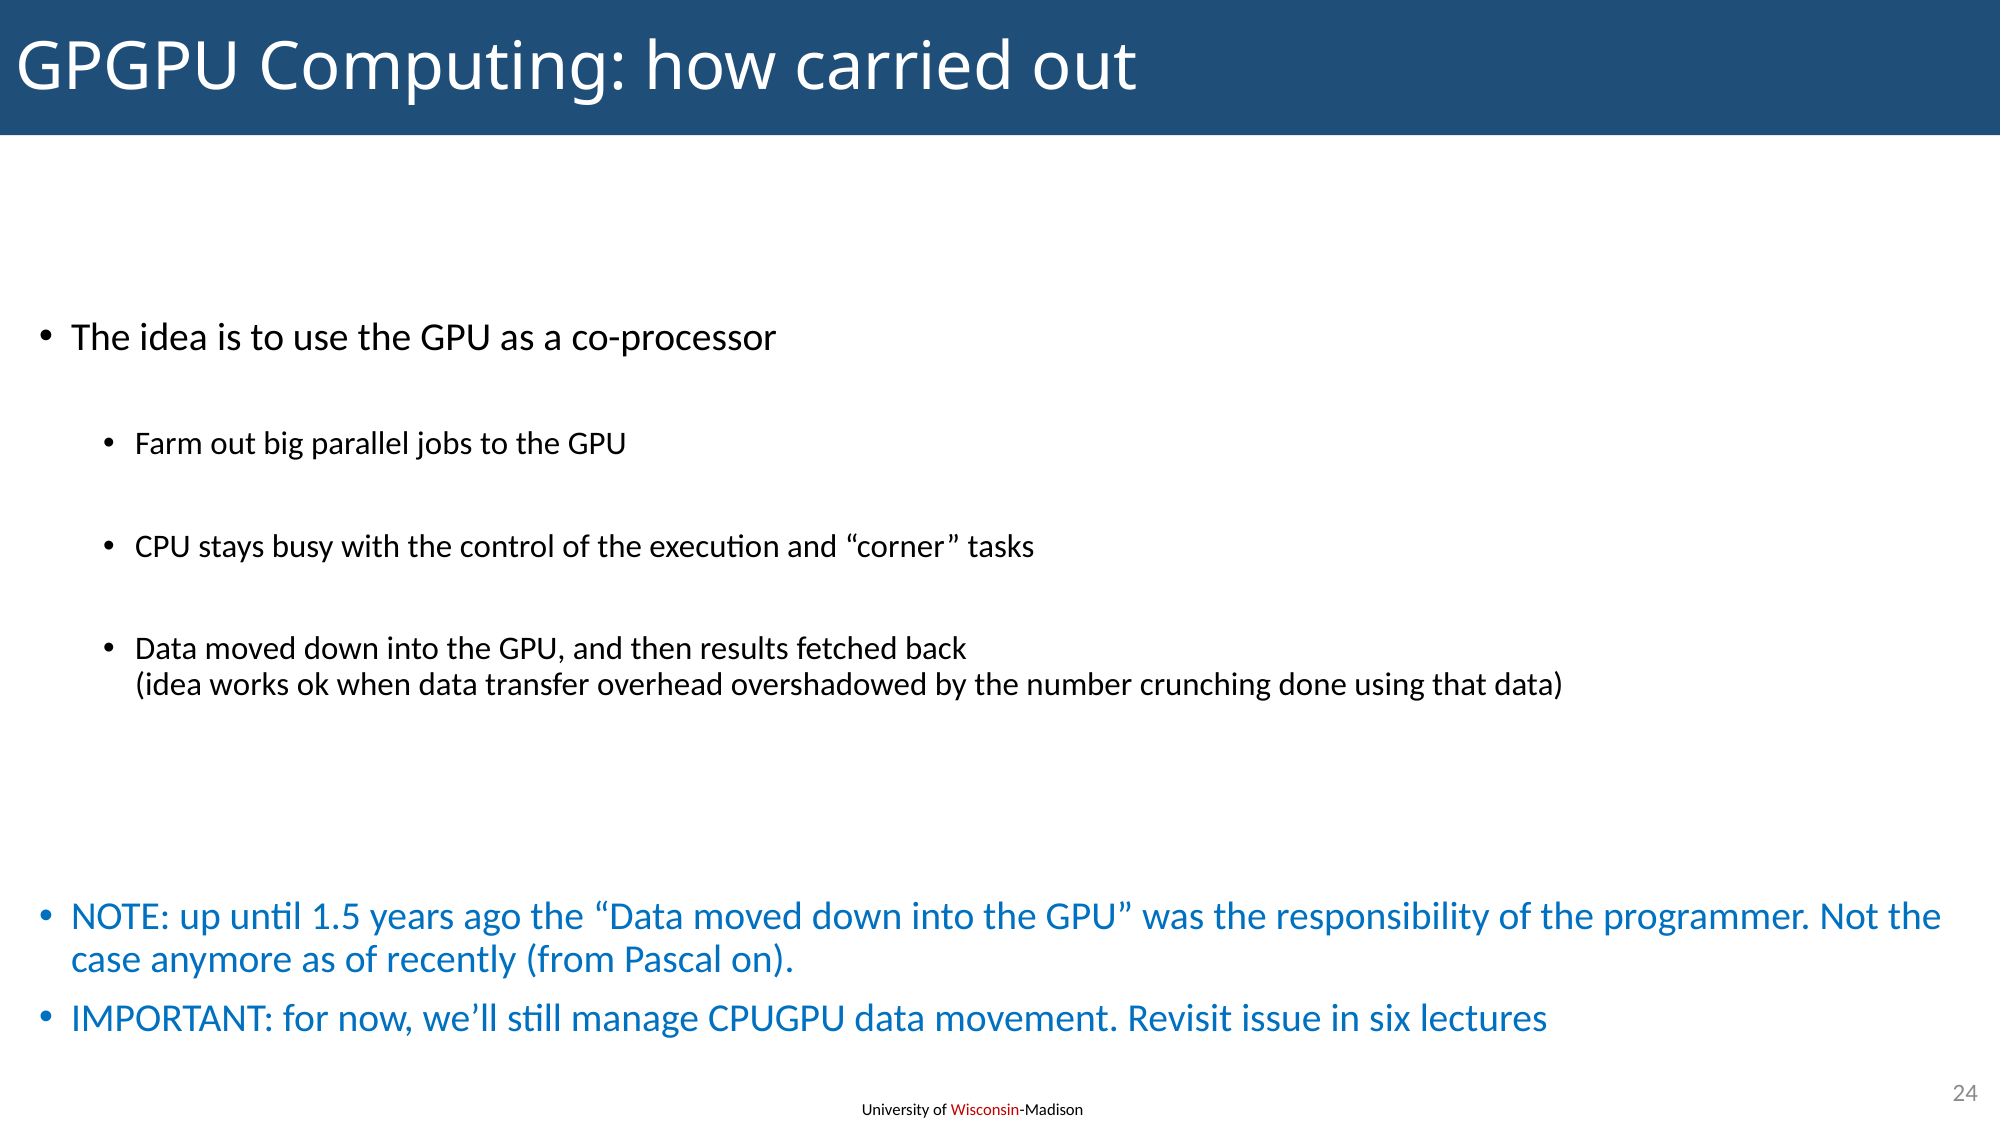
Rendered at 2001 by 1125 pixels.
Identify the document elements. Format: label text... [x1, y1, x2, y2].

title GPGPU Computing: how carried out [0, 0, 2000, 136]
slide_number 24 [1879, 1069, 1994, 1114]
